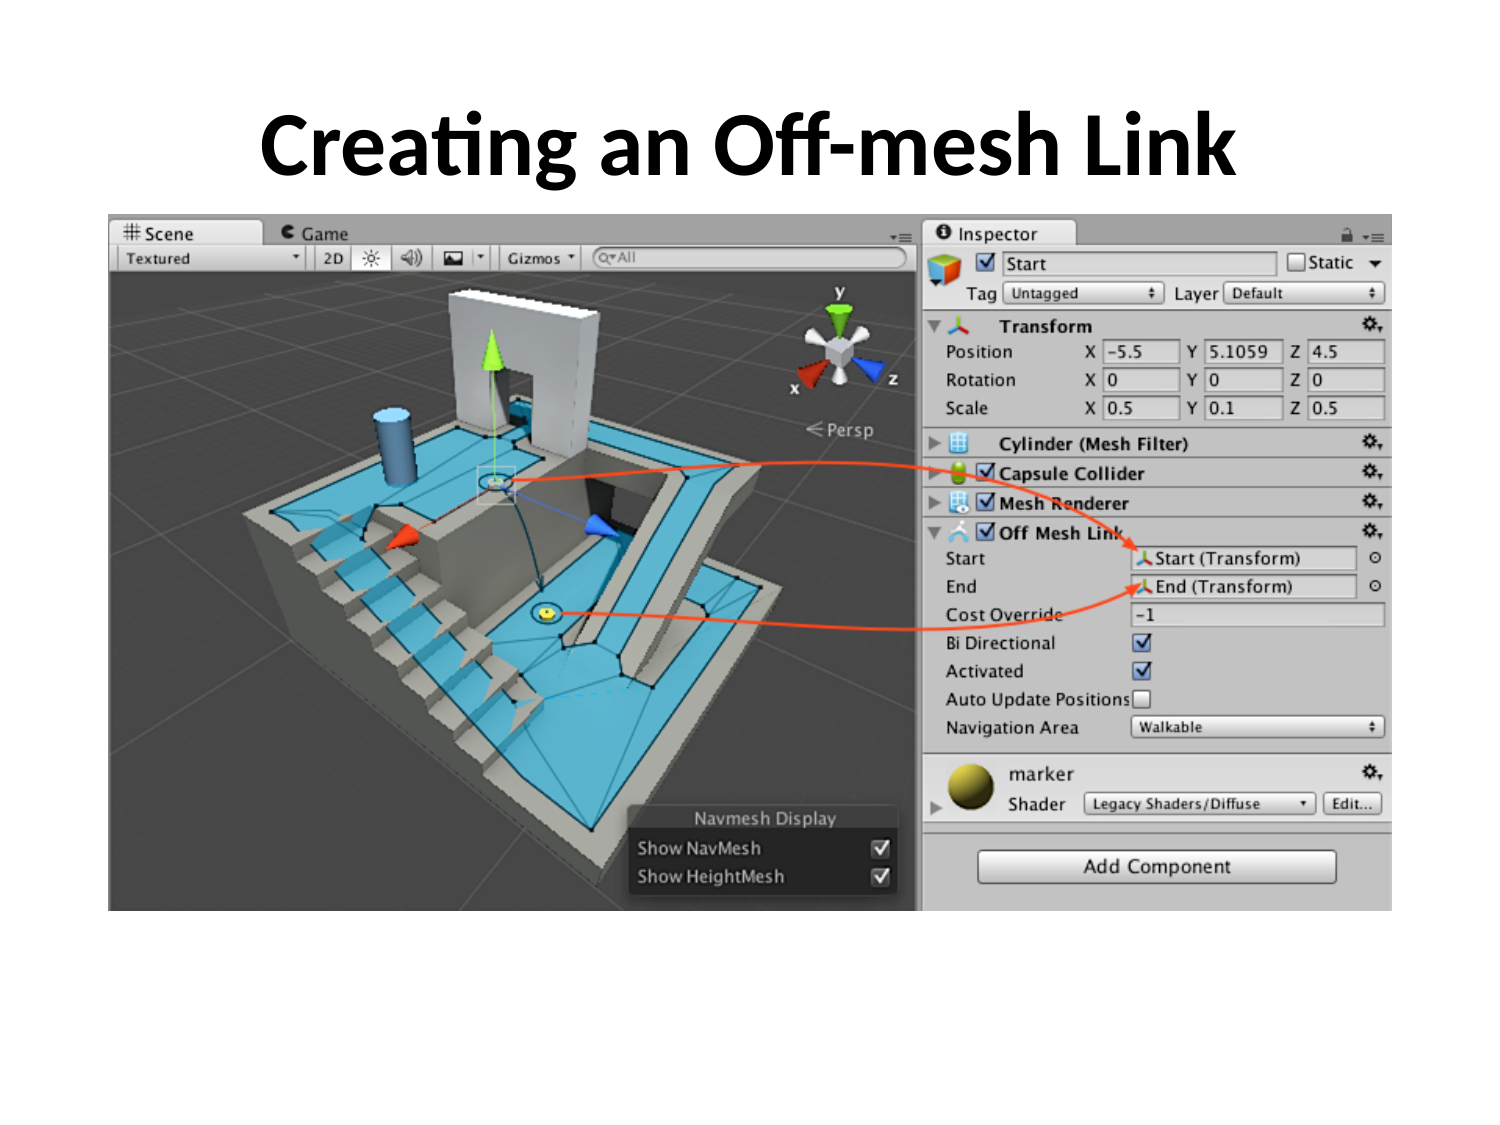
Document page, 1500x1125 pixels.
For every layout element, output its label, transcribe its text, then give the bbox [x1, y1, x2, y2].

picture [108, 214, 1392, 911]
title Creating an Off-mesh Link [75, 45, 1425, 233]
